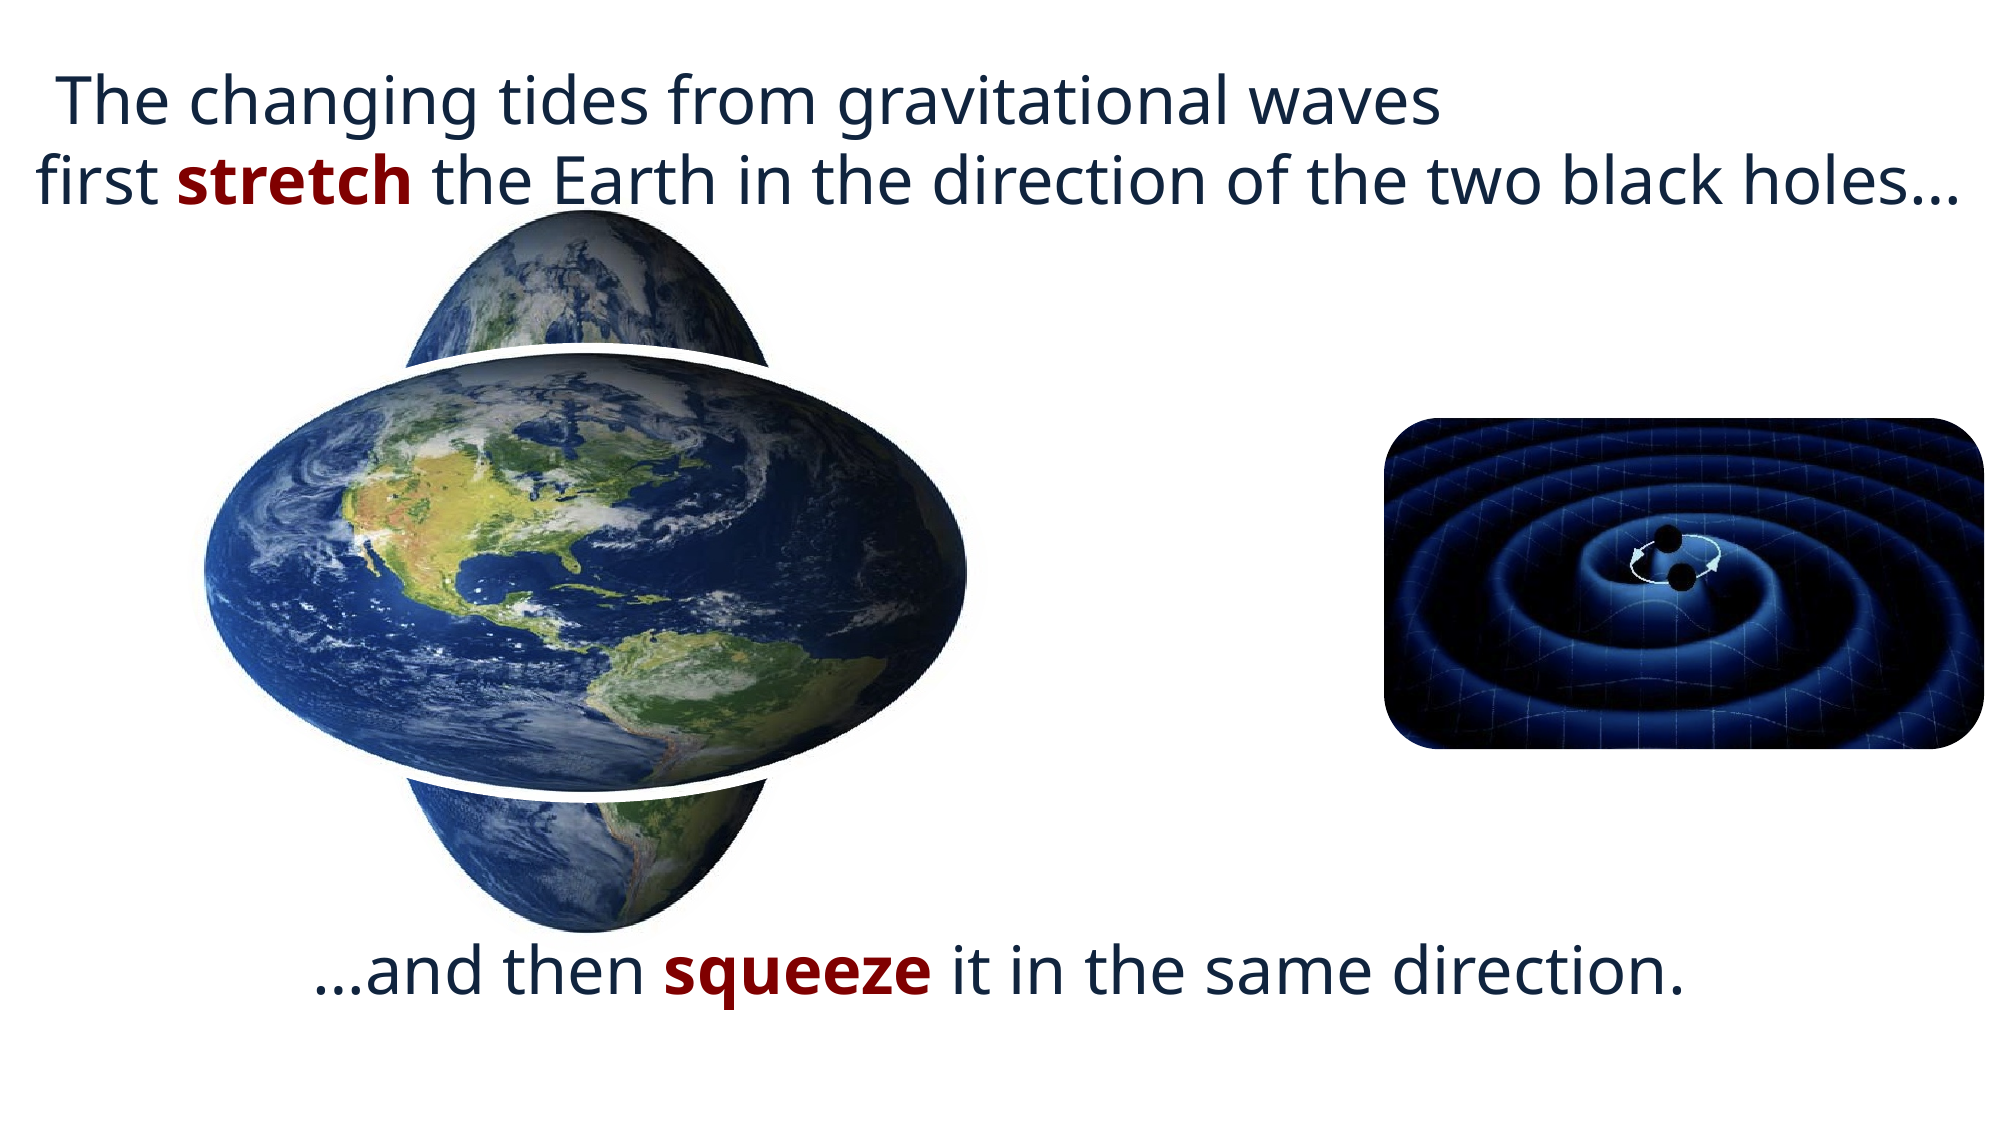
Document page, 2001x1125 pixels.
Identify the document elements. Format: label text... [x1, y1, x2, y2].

text_box …and then squeeze it in the same direction. [0, 920, 2000, 1016]
text_box The changing tides from gravitational waves first stretch the Earth in the direction of the two black holes… [0, 50, 2000, 225]
picture [1383, 417, 1985, 750]
picture [187, 192, 989, 954]
